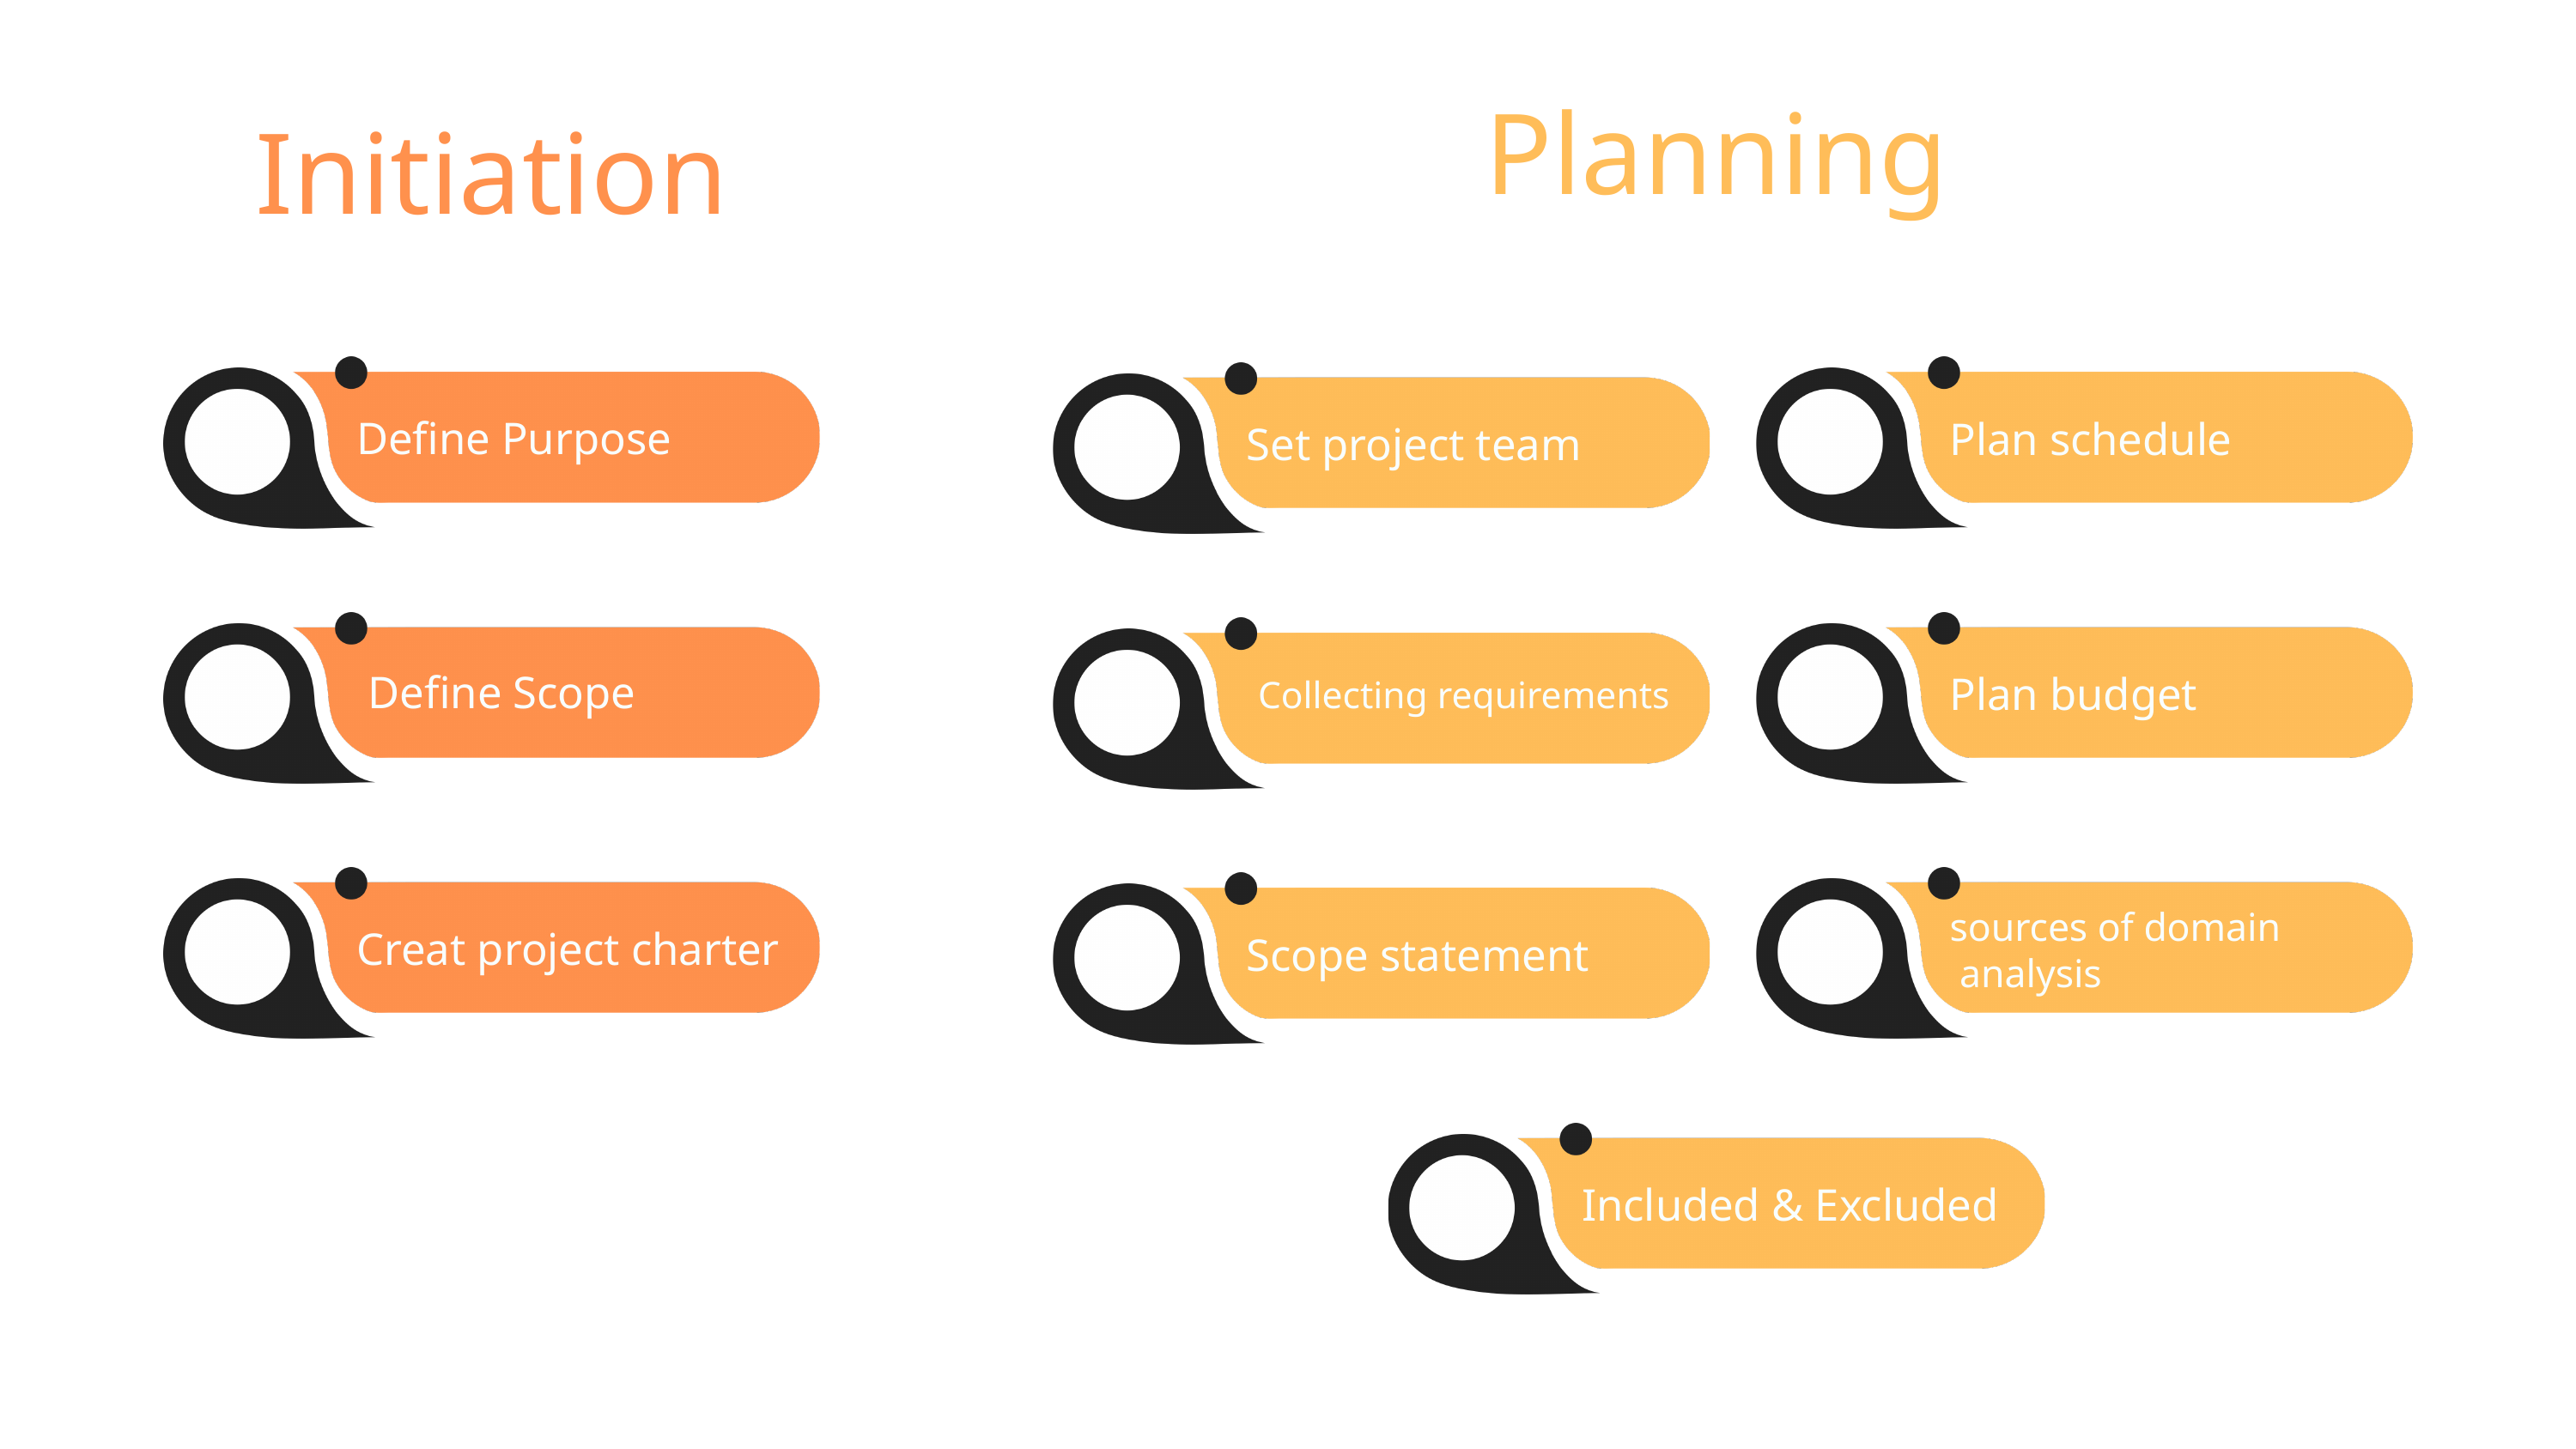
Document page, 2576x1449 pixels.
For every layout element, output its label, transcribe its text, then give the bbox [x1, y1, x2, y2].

text_box [163, 612, 820, 786]
text_box Included & Excluded [1582, 1177, 2045, 1230]
text_box [1053, 617, 1710, 792]
text_box Scope statement [1246, 927, 1710, 980]
text_box [1756, 356, 2413, 531]
text_box [1756, 867, 2413, 1041]
text_box Plan schedule [1949, 411, 2413, 464]
text_box Plan budget [1949, 666, 2380, 719]
text_box Initiation [170, 113, 813, 237]
text_box [1388, 1123, 2045, 1297]
text_box Set project team [1246, 416, 1678, 470]
text_box Planning [1394, 94, 2038, 217]
text_box [1053, 872, 1710, 1047]
text_box [1756, 612, 2413, 786]
text_box [1053, 362, 1710, 537]
text_box Collecting requirements [1258, 671, 1717, 716]
text_box sources of domain analysis [1949, 903, 2366, 996]
text_box Define Scope [368, 664, 716, 718]
text_box [163, 356, 820, 531]
text_box Creat project charter [356, 921, 820, 974]
text_box [163, 867, 820, 1041]
text_box Define Purpose [356, 410, 737, 464]
